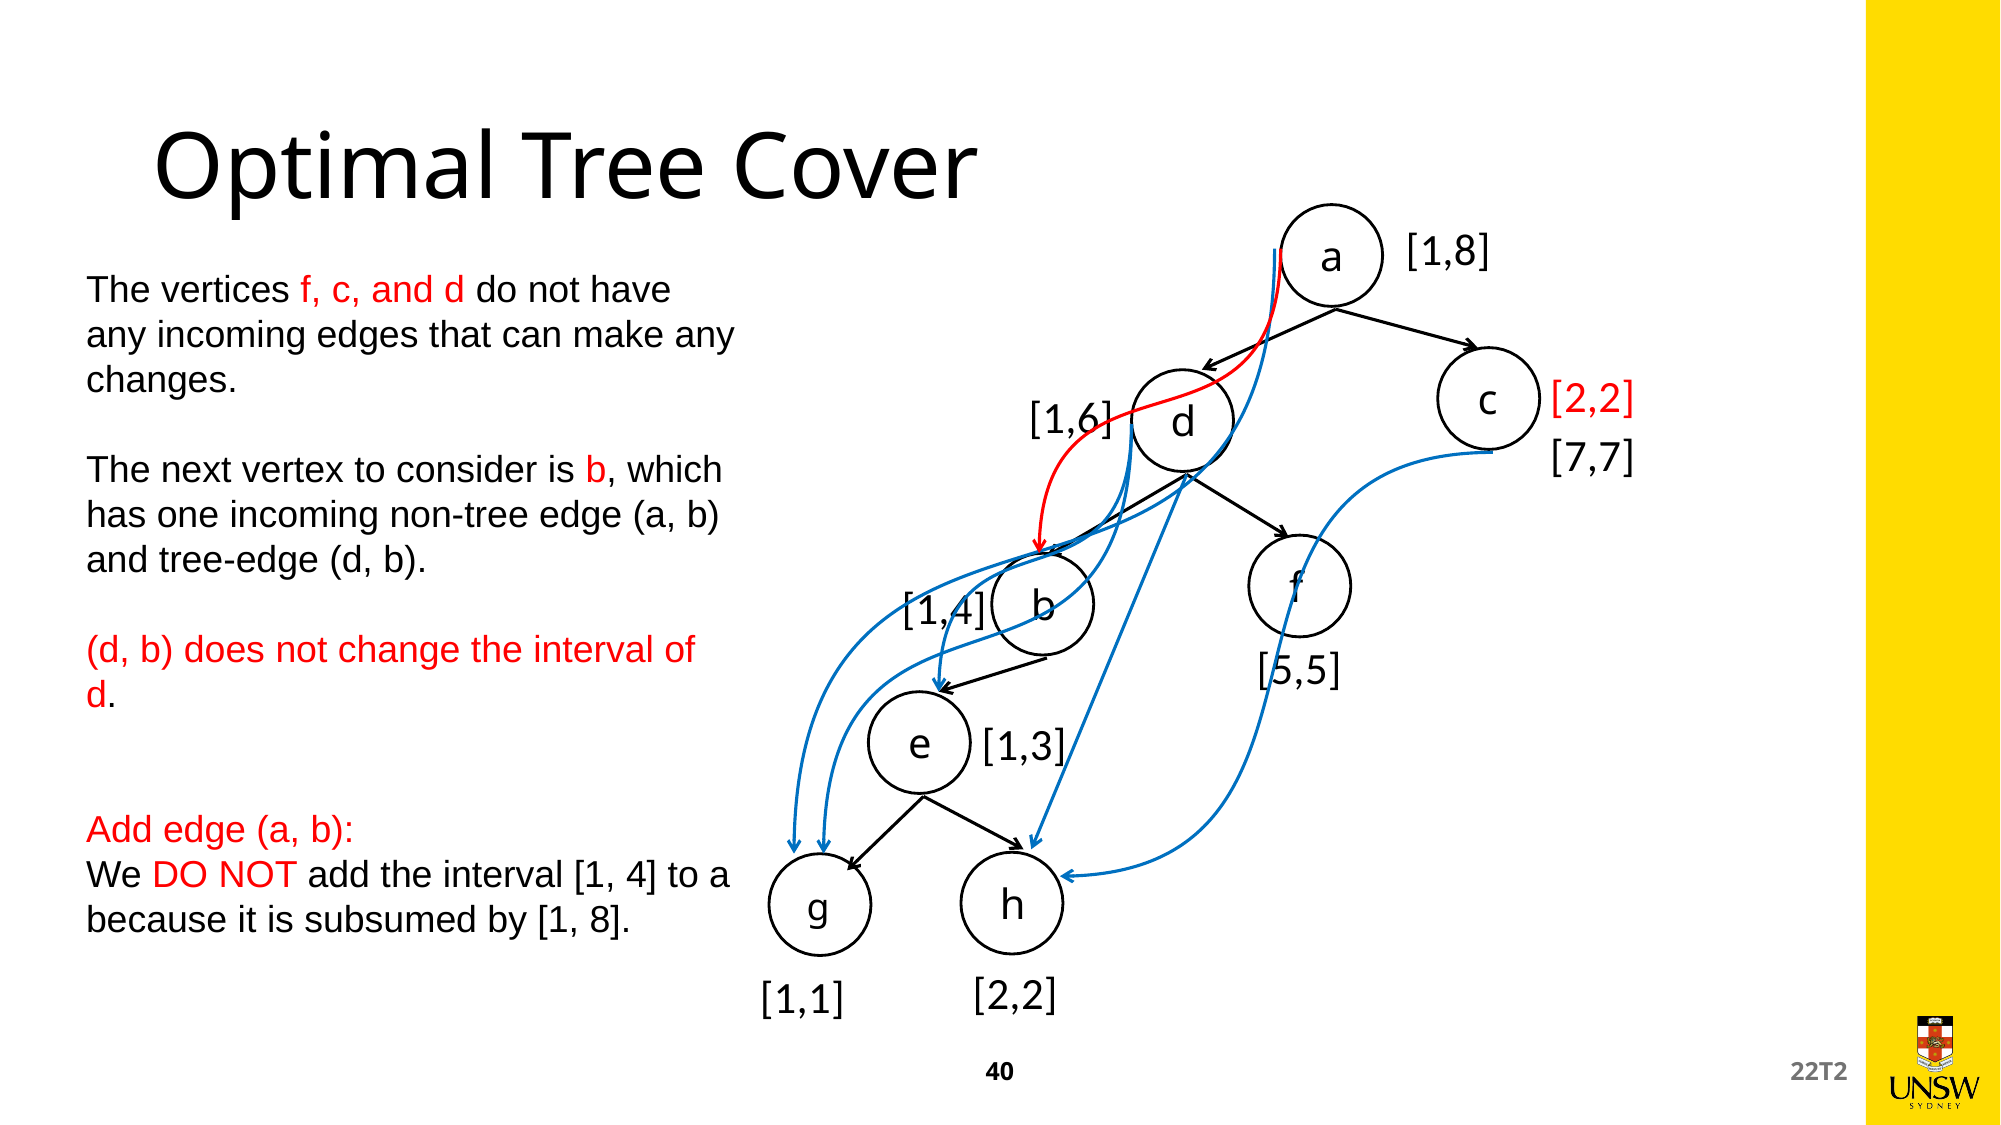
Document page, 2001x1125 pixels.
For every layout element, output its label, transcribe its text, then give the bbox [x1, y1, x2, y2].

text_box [924, 796, 1024, 850]
text_box [1,1] [757, 966, 848, 1023]
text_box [1335, 309, 1478, 348]
text_box The vertices f, c, and d do not have any incoming edges that can make any changes. The next vertex to consider is b, which has one incoming non-tree edge (a, b) and tree-edge (d, b). (d, b) does not change the interval of d. Add edge (a, b): We DO NOT add the interval [1, 4] to a because it is subsumed by [1, 8]. [71, 257, 751, 947]
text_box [901, 461, 1169, 655]
title Optimal Tree Cover [137, 59, 1863, 278]
footer 22T2 [1225, 1042, 1863, 1103]
text_box [2,2] [970, 962, 1060, 1019]
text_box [1007, 280, 1313, 522]
text_box [768, 853, 872, 956]
text_box [1281, 204, 1383, 303]
slide_number 40 [774, 1042, 1225, 1103]
text_box [1320, 288, 1351, 309]
text_box [1313, 288, 1320, 305]
text_box [1,8] [1403, 218, 1493, 275]
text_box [731, 310, 1337, 792]
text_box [847, 796, 924, 871]
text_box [1031, 793, 1064, 850]
text_box h [985, 870, 1041, 936]
text_box [1437, 347, 1540, 447]
text_box a [1305, 222, 1359, 288]
picture [1890, 1016, 1980, 1109]
text_box [960, 852, 1063, 953]
text_box [1001, 936, 1032, 957]
text_box c [1462, 365, 1513, 431]
text_box [7,7] [1548, 424, 1638, 481]
text_box g [791, 875, 845, 935]
text_box [2,2] [1548, 365, 1638, 422]
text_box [1064, 447, 1489, 881]
text_box [1477, 431, 1509, 453]
